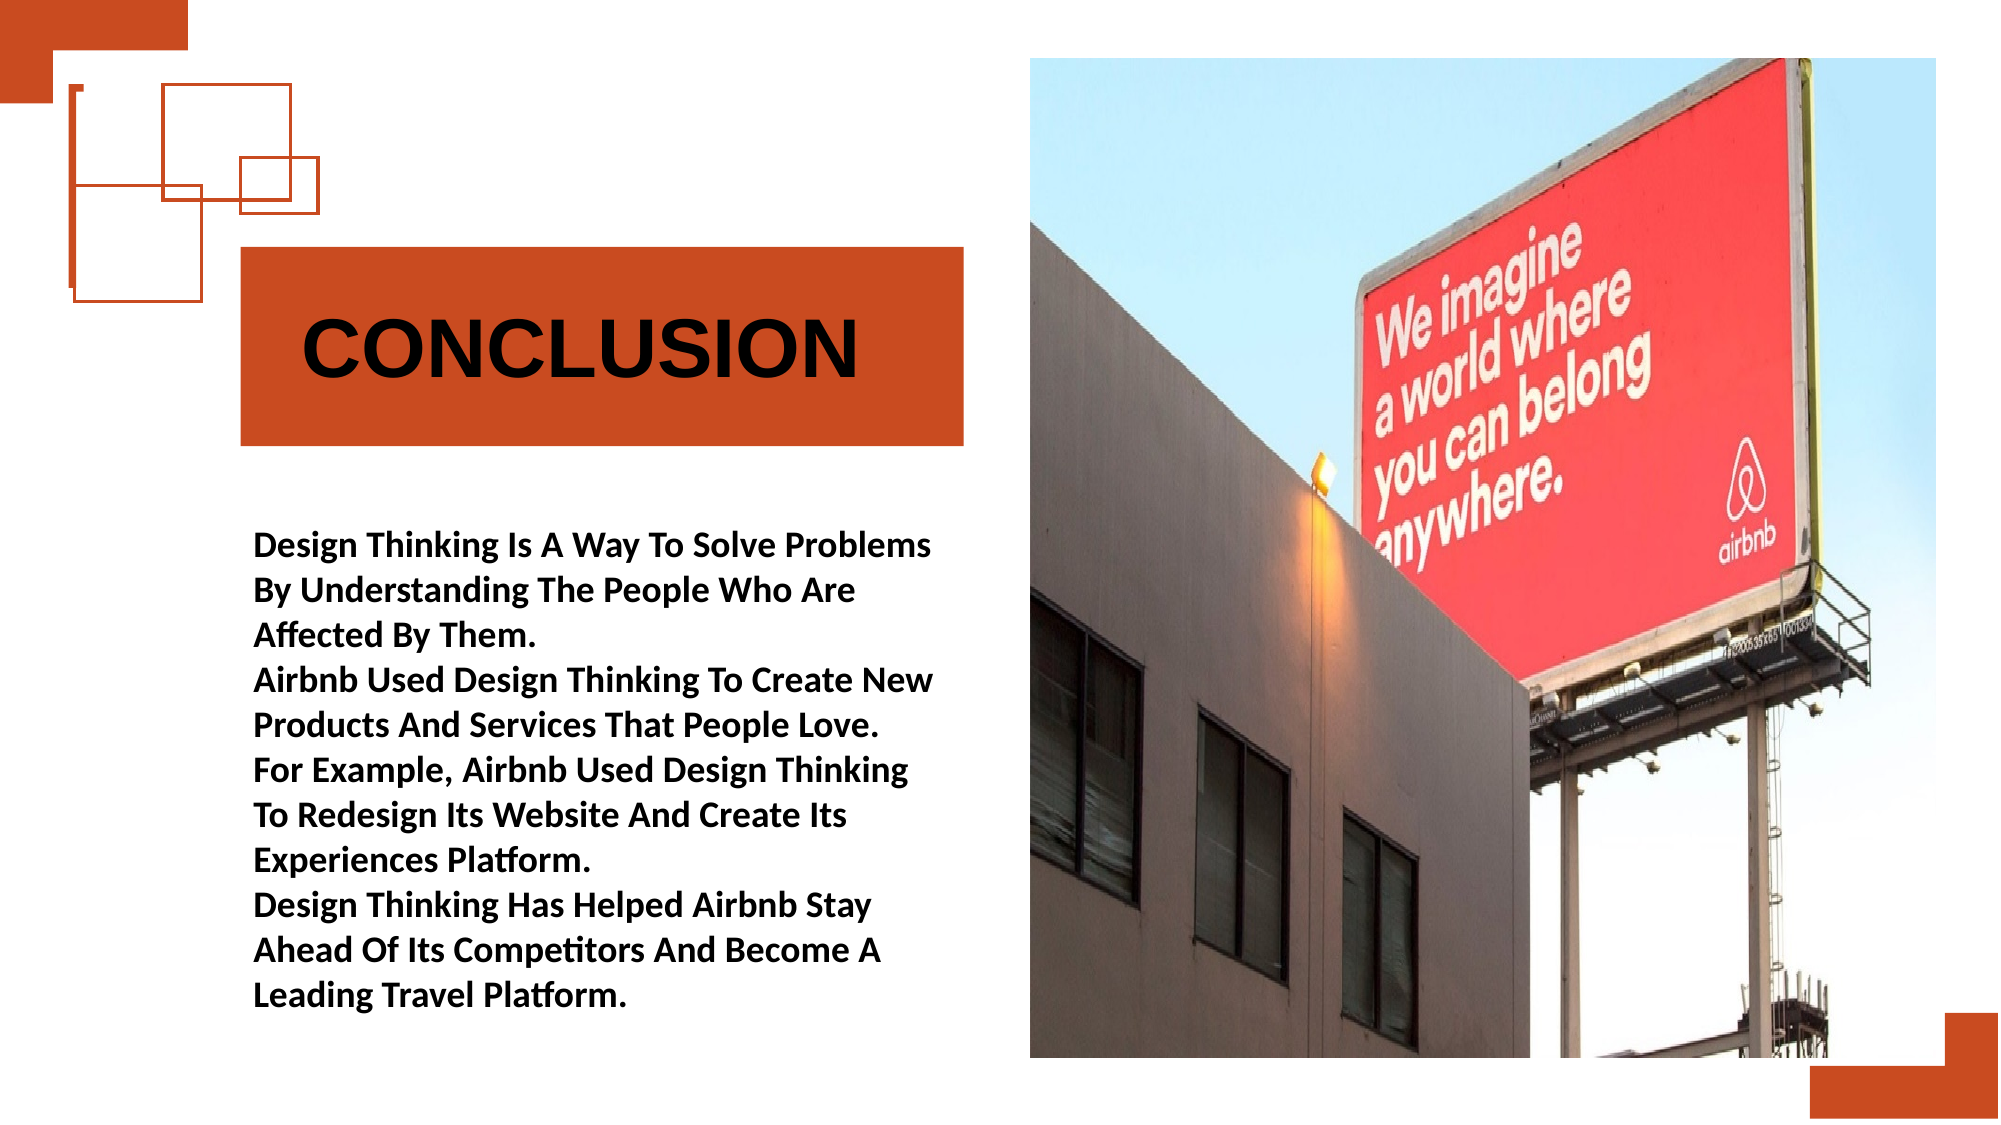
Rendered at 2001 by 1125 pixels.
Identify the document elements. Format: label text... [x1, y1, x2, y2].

text_box [239, 156, 319, 215]
text_box CONCLUSION [287, 286, 1011, 402]
text_box [73, 184, 203, 302]
text_box [162, 83, 291, 201]
picture [1030, 58, 1936, 1058]
text_box Design Thinking Is A Way To Solve Problems By Understanding The People Who Are Affected By Them. Airbnb Used Design Thinking To Create New Products And Services That People Love. For Example, Airbnb Used Design Thinking To Redesign Its Website And Create Its Experiences Platform. Design Thinking Has Helped Airbnb Stay Ahead Of Its Competitors And Become A Leading Travel Platform. [238, 513, 954, 1023]
text_box [68, 83, 85, 289]
text_box [1809, 1012, 1999, 1120]
text_box [0, 0, 189, 104]
text_box [240, 246, 965, 447]
